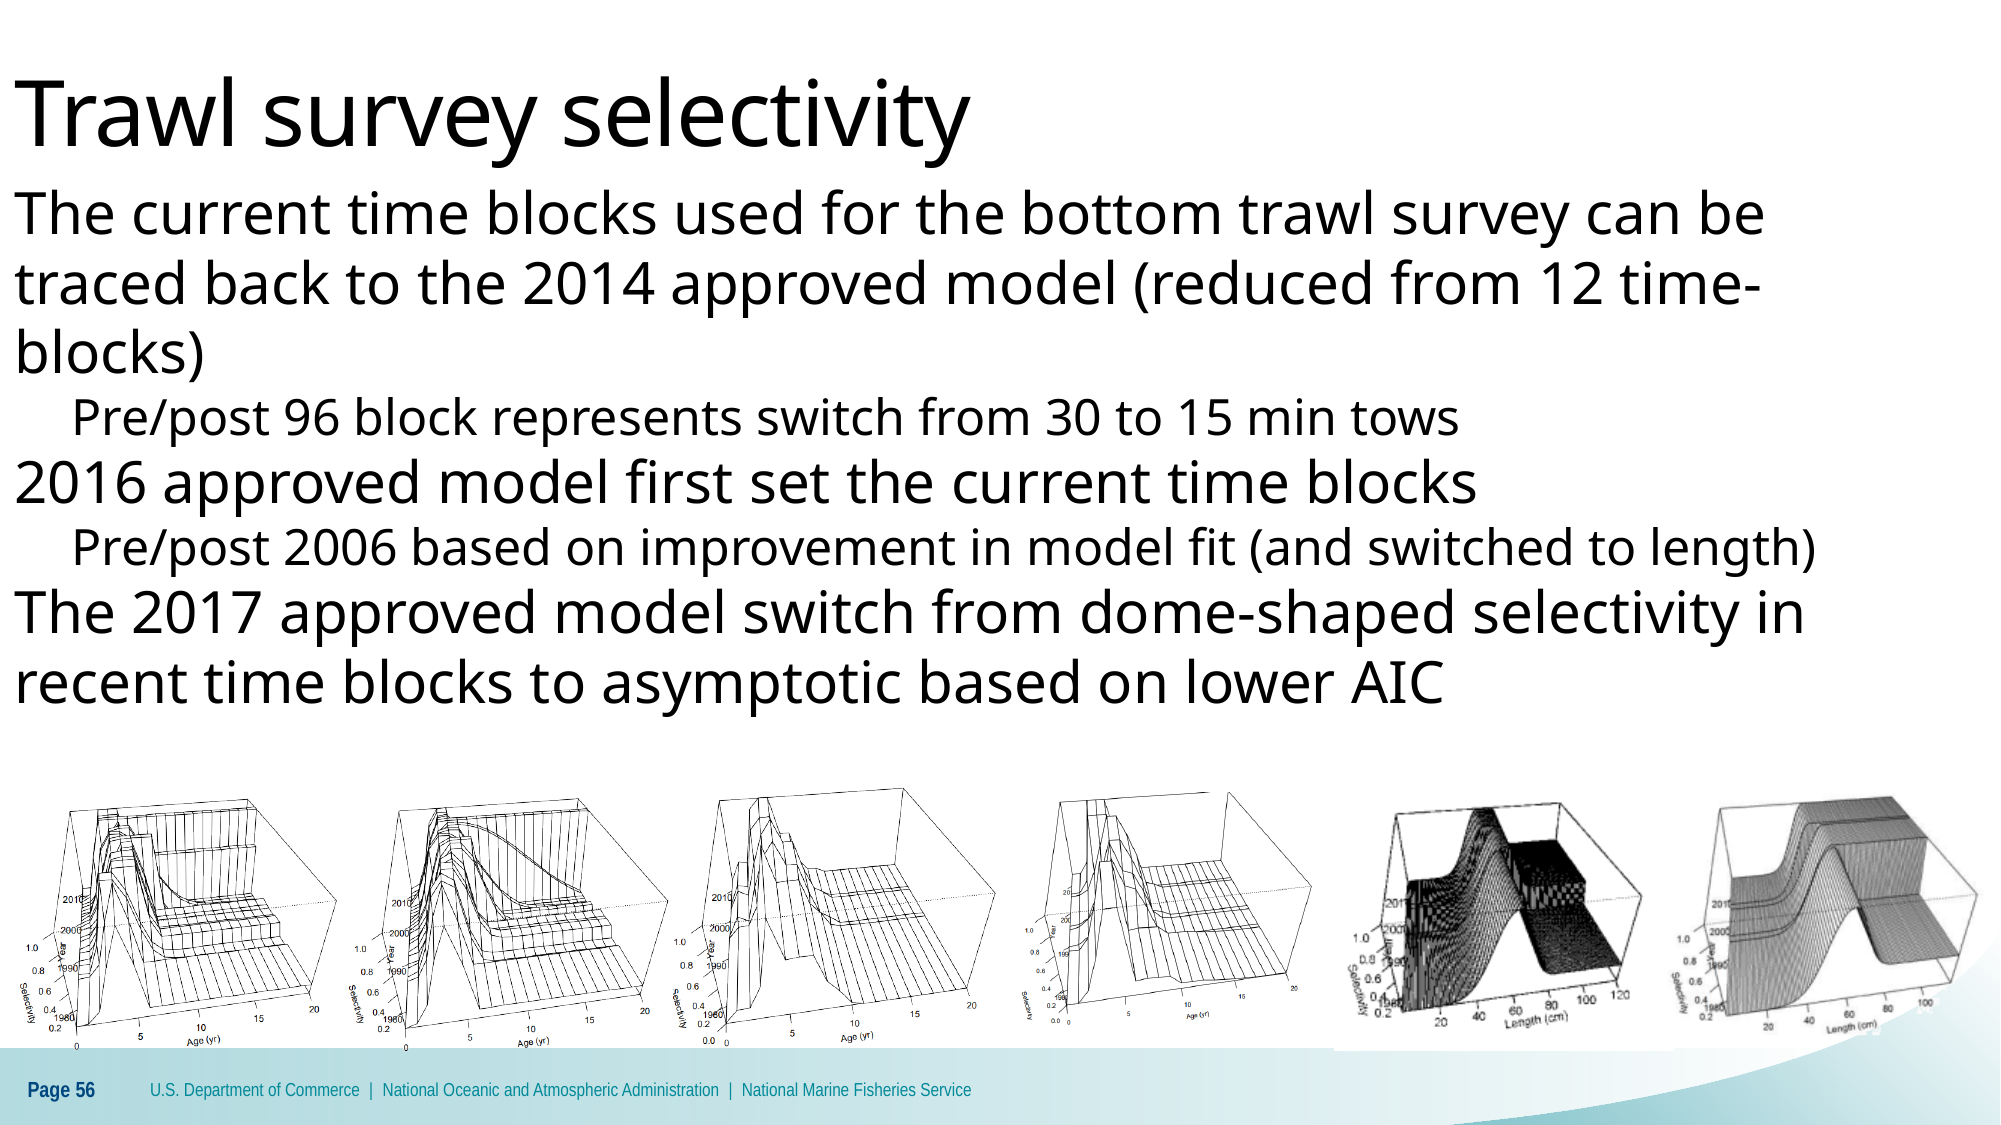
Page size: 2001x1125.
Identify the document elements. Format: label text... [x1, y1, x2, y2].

picture [1333, 788, 2001, 1051]
list The current time blocks used for the bottom trawl survey can be traced back to the 2014 approved model (reduced from 12 time-blocks) Pre/post 96 block represents switch from 30 to 15 min tows 2016 approved model first set the current time blocks Pre/post 2006 based on improvement in model fit (and switched to length) The 2017 approved model switch from dome-shaped selectivity in recent time blocks to asymptotic based on lower AIC [0, 168, 1954, 883]
title Trawl survey selectivity [0, 59, 1725, 168]
picture [13, 779, 1002, 1059]
picture [1006, 792, 1320, 1038]
